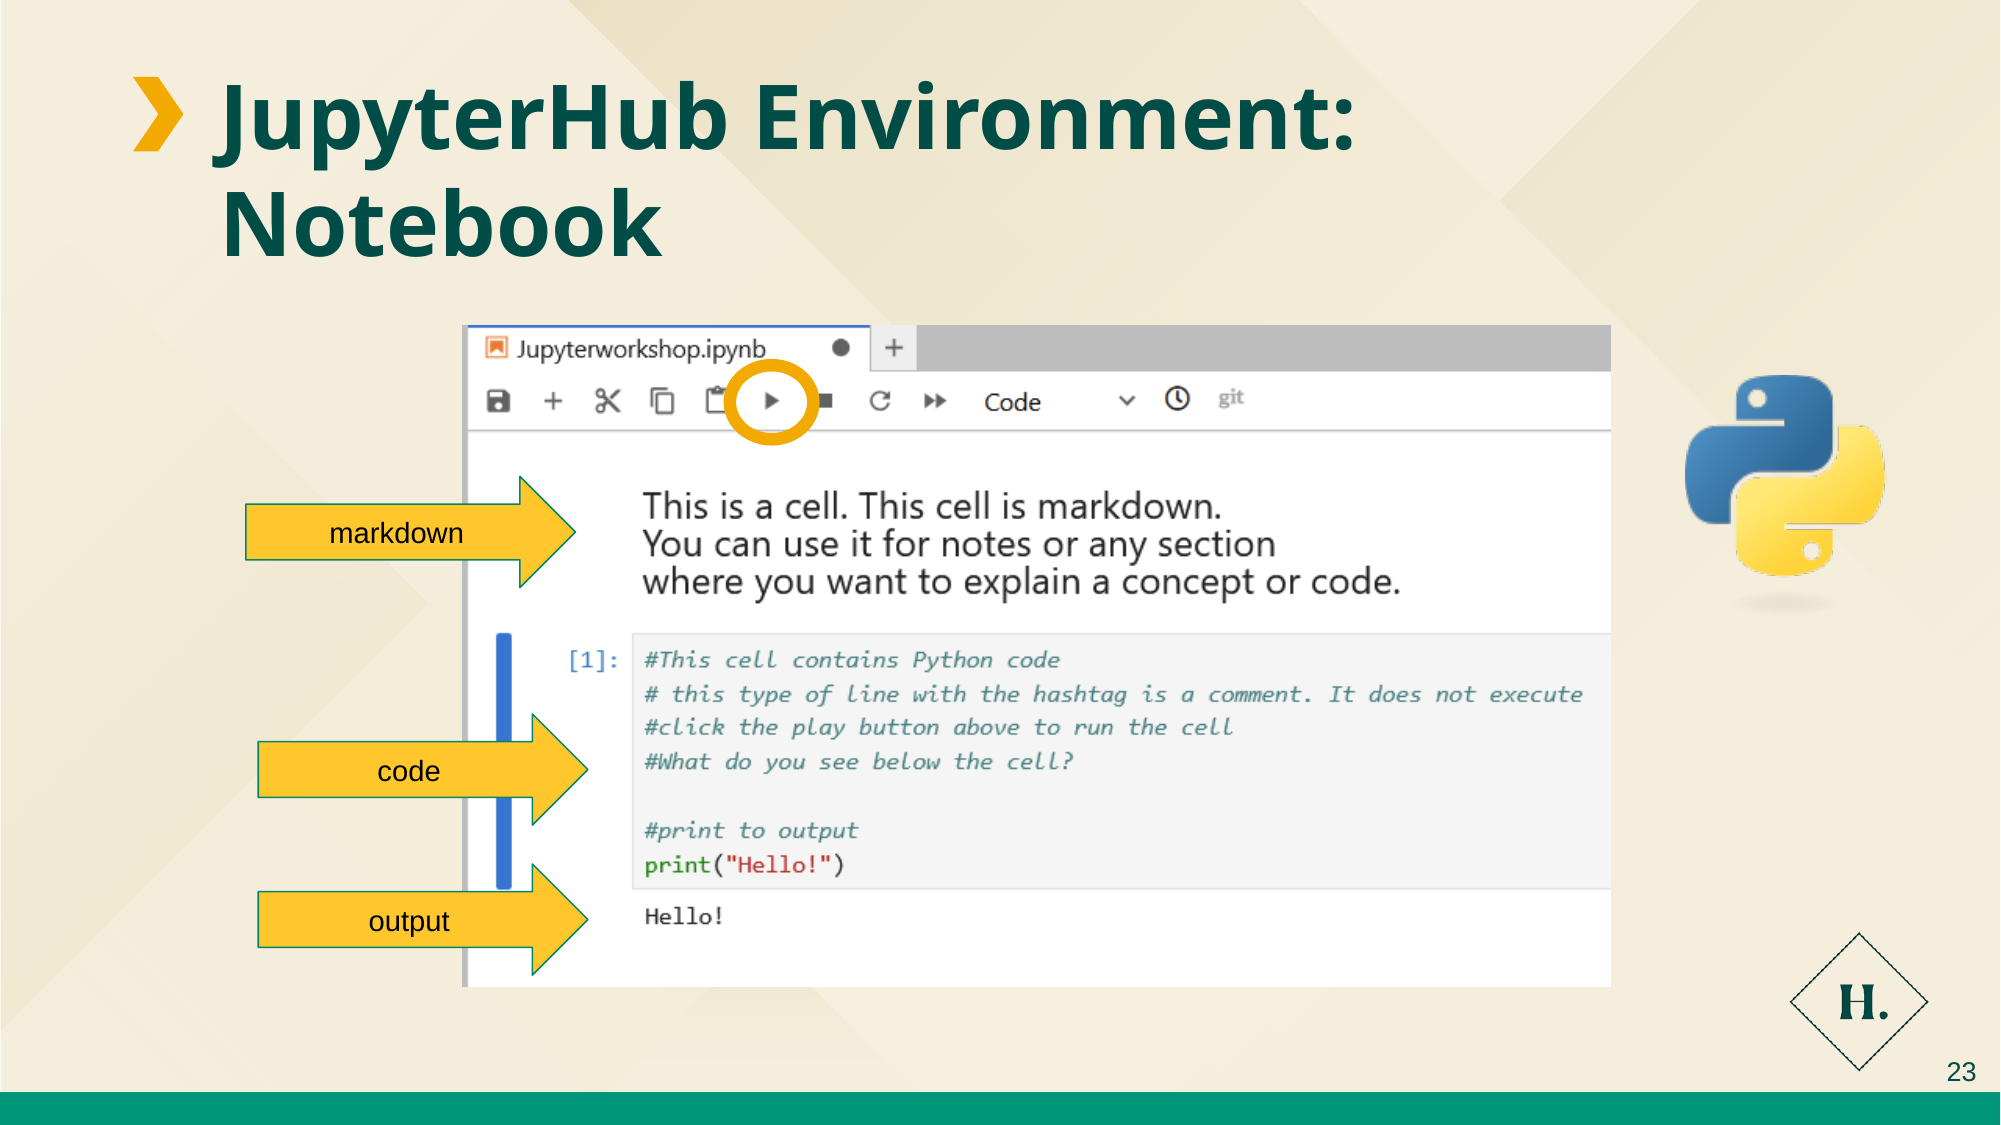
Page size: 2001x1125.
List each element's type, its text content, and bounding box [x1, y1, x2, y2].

text_box code [258, 741, 457, 798]
text_box output [258, 891, 457, 948]
text_box markdown [245, 504, 457, 560]
text_box [133, 76, 184, 152]
slide_number ‹#› [1871, 1038, 1992, 1125]
picture [0, 0, 2001, 1125]
text_box JupyterHub Environment: Notebook [199, 39, 1833, 301]
